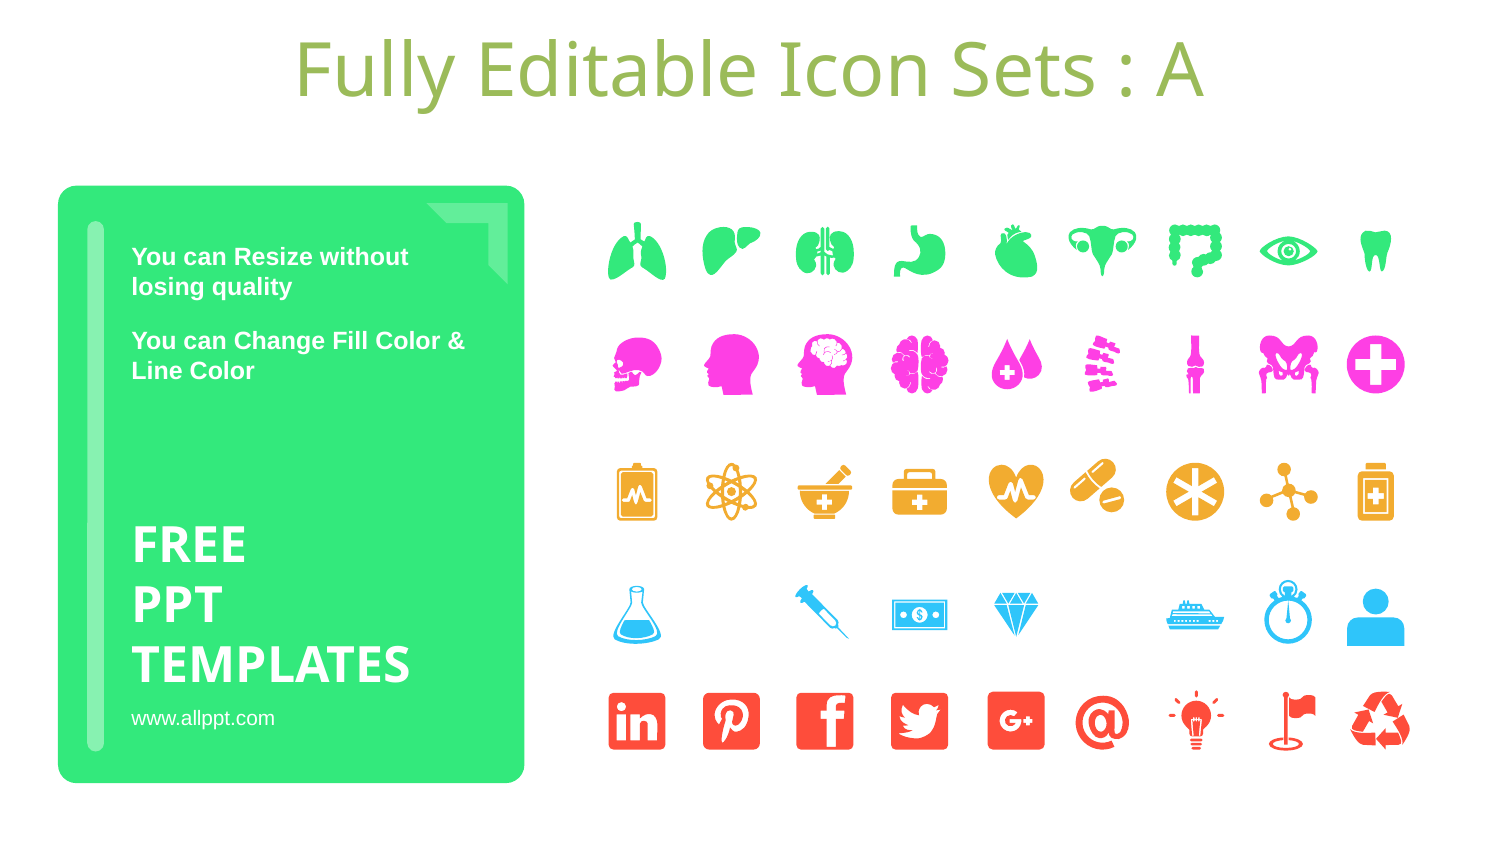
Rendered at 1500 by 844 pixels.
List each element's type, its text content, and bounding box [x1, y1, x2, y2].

text_box [888, 333, 951, 396]
text_box [794, 690, 856, 752]
text_box [614, 460, 660, 523]
text_box [992, 590, 1041, 639]
text_box [1355, 460, 1396, 523]
text_box [1166, 711, 1178, 720]
text_box [890, 597, 949, 632]
text_box [606, 690, 668, 752]
text_box [1066, 223, 1139, 279]
text_box [1348, 689, 1412, 752]
text_box [1256, 333, 1321, 396]
text_box [795, 332, 855, 398]
text_box You can Resize without losing quality [116, 233, 482, 308]
text_box www.allppt.com [116, 707, 482, 736]
text_box [703, 460, 760, 523]
text_box [700, 224, 763, 278]
text_box [890, 466, 949, 517]
text_box [1262, 577, 1314, 646]
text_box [703, 329, 762, 396]
text_box [1257, 460, 1320, 523]
text_box [1184, 333, 1207, 396]
text_box [1067, 456, 1127, 515]
text_box [793, 224, 856, 278]
text_box [1164, 598, 1227, 632]
text_box [1073, 693, 1132, 752]
text_box [1172, 688, 1227, 752]
text_box FREE PPT TEMPLATES [116, 498, 482, 707]
text_box [1164, 460, 1227, 523]
text_box [985, 689, 1047, 752]
text_box [700, 690, 762, 752]
text_box [611, 583, 663, 646]
text_box [986, 462, 1046, 521]
text_box [891, 223, 948, 279]
text_box Fully Editable Icon Sets : A [0, 20, 1499, 114]
text_box [1266, 689, 1318, 753]
text_box You can Change Fill Color & Line Color [116, 317, 482, 392]
text_box [610, 335, 664, 394]
text_box [606, 219, 669, 282]
text_box [795, 462, 855, 521]
text_box [1358, 228, 1394, 274]
text_box [889, 690, 951, 752]
text_box [1257, 234, 1320, 268]
text_box [993, 222, 1040, 280]
text_box [793, 582, 851, 641]
text_box [1166, 222, 1224, 280]
text_box [1345, 586, 1407, 648]
text_box [1344, 333, 1407, 396]
text_box [989, 336, 1044, 392]
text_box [1081, 335, 1121, 400]
